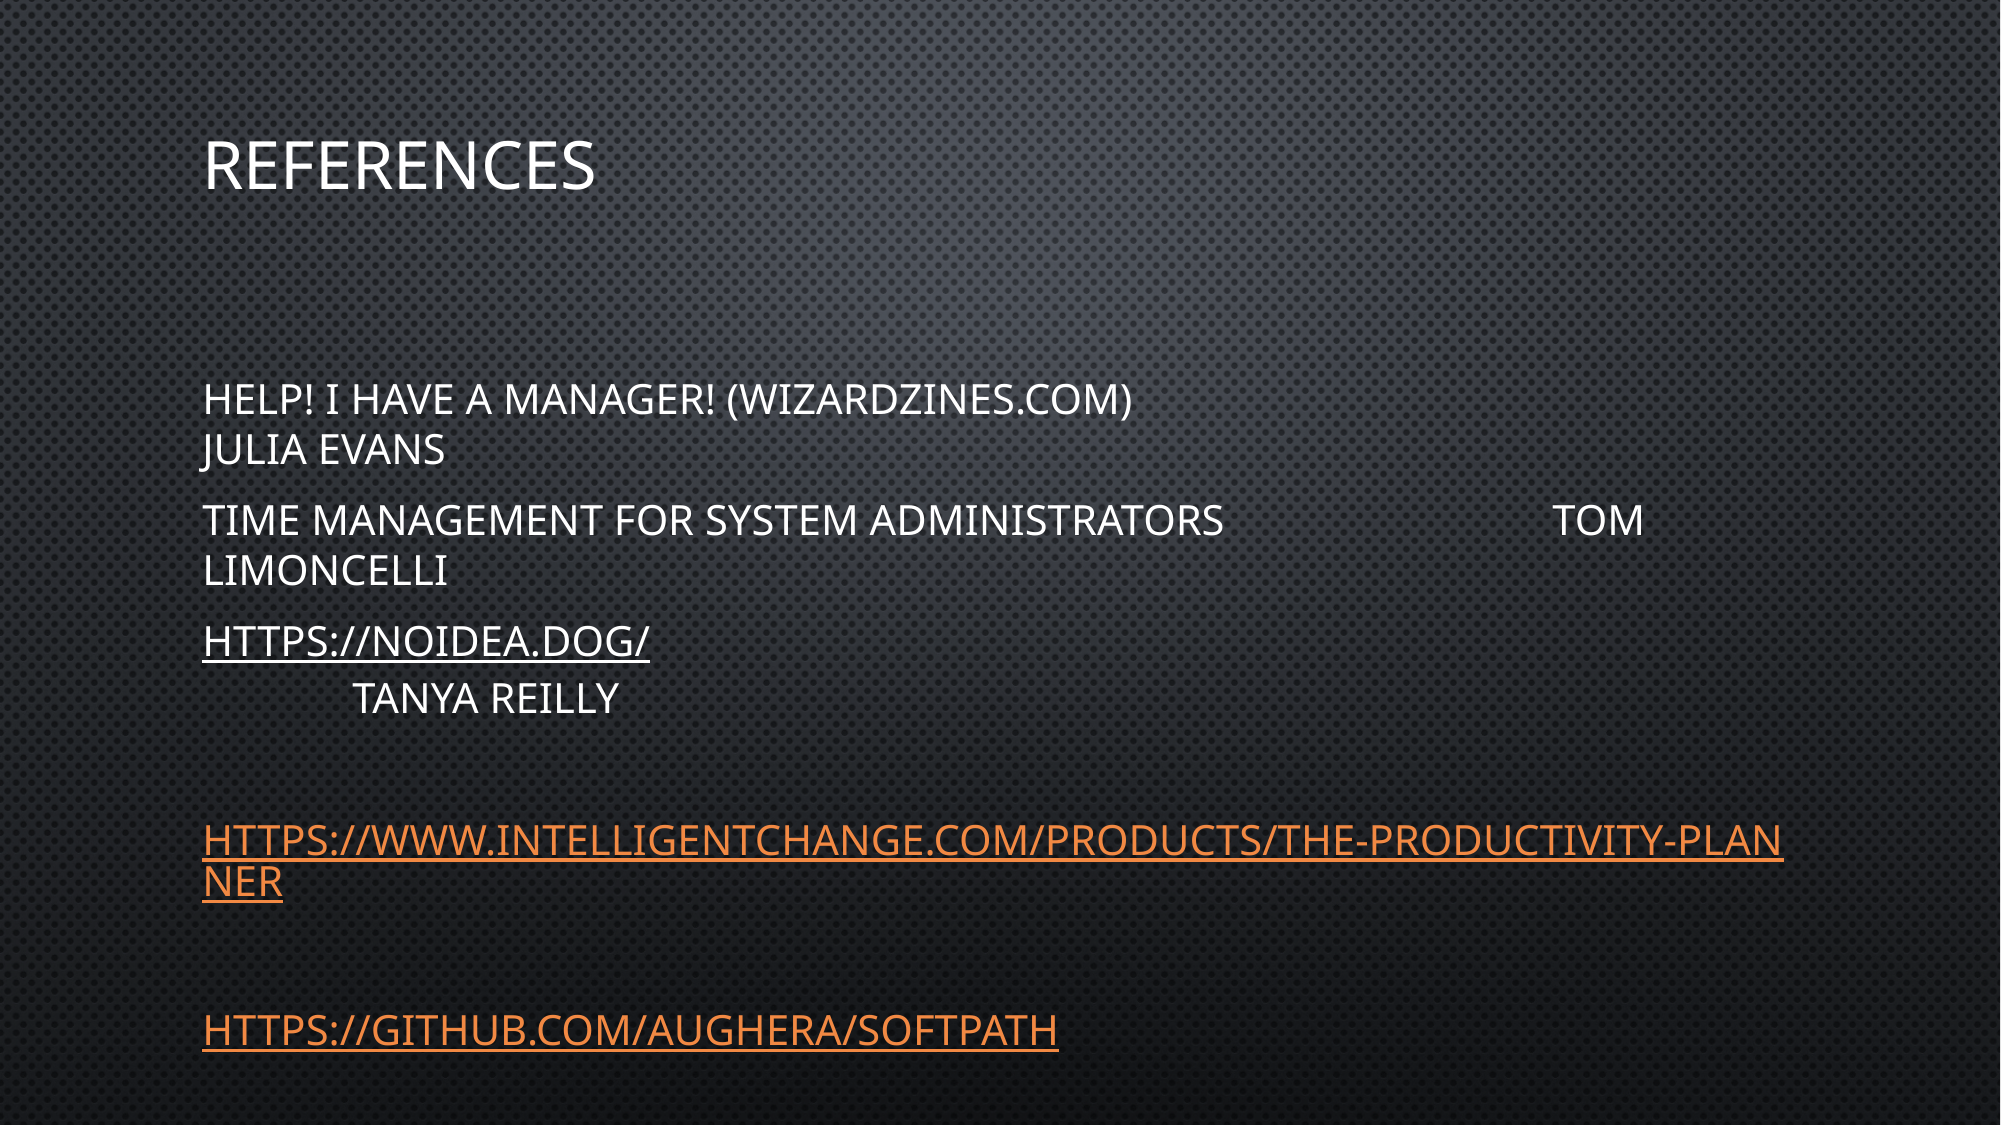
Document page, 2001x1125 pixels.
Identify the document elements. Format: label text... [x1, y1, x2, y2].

title References [187, 99, 1813, 227]
list Help! I have a manager! (wizardzines.com) Julia Evans Time Management for System Administrators Tom Limoncelli https://noidea.dog/ Tanya Reilly https://www.intelligentchange.com/products/the-productivity-planner https://github.com/aughera/softpath [187, 334, 1813, 1058]
